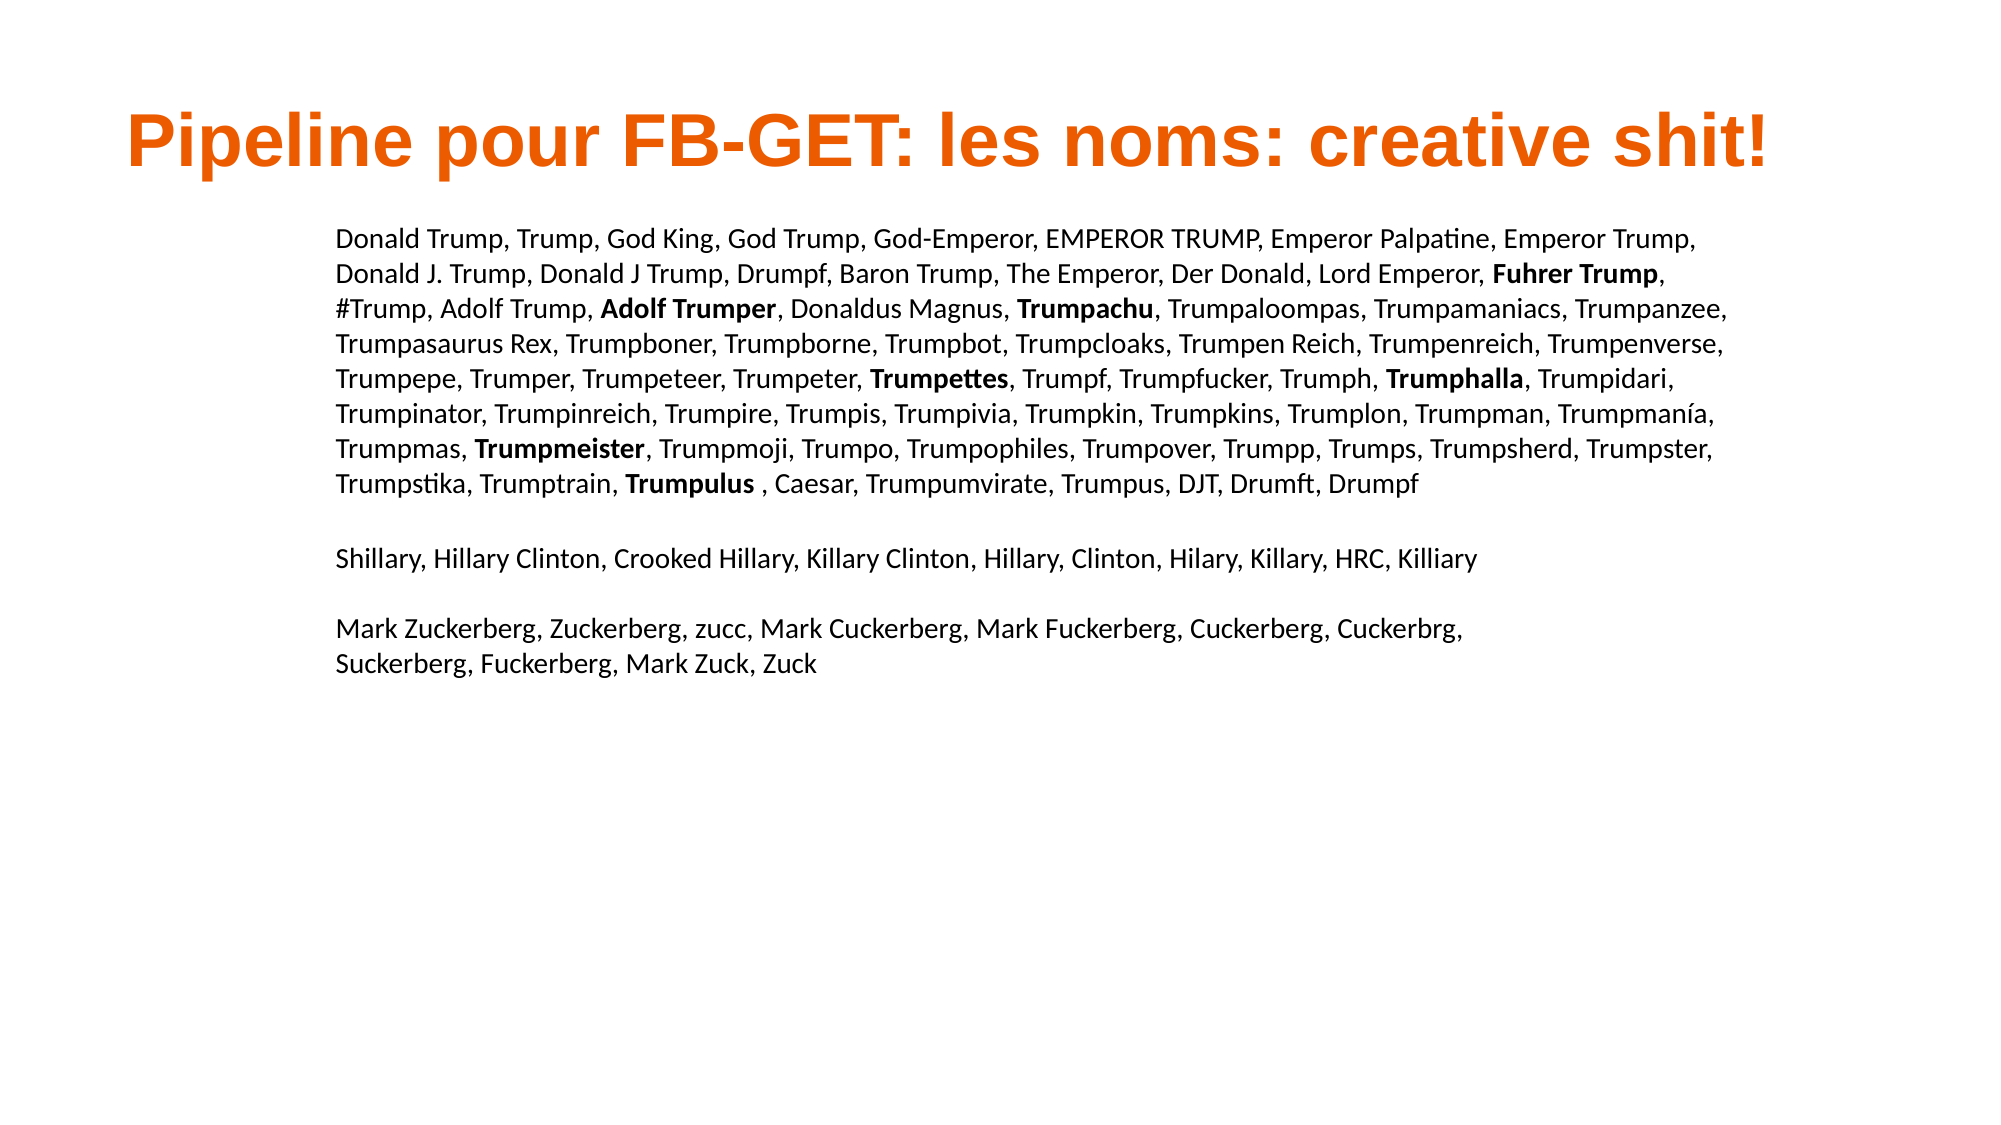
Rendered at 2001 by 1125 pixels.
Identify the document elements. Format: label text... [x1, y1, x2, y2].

text_box Pipeline pour FB-GET: les noms: creative shit! [112, 84, 1788, 190]
text_box Shillary, Hillary Clinton, Crooked Hillary, Killary Clinton, Hillary, Clinton, Hilary, Killary, HRC, Killiary Mark Zuckerberg, Zuckerberg, zucc, Mark Cuckerberg, Mark Fuckerberg, Cuckerberg, Cuckerbrg, Suckerberg, Fuckerberg, Mark Zuck, Zuck [320, 531, 1494, 687]
text_box Donald Trump, Trump, God King, God Trump, God-Emperor, EMPEROR TRUMP, Emperor Palpatine, Emperor Trump, Donald J. Trump, Donald J Trump, Drumpf, Baron Trump, The Emperor, Der Donald, Lord Emperor, Fuhrer Trump, #Trump, Adolf Trump, Adolf Trumper, Donaldus Magnus, Trumpachu, Trumpaloompas, Trumpamaniacs, Trumpanzee, Trumpasaurus Rex, Trumpboner, Trumpborne, Trumpbot, Trumpcloaks, Trumpen Reich, Trumpenreich, Trumpenverse, Trumpepe, Trumper, Trumpeteer, Trumpeter, Trumpettes, Trumpf, Trumpfucker, Trumph, Trumphalla, Trumpidari, Trumpinator, Trumpinreich, Trumpire, Trumpis, Trumpivia, Trumpkin, Trumpkins, Trumplon, Trumpman, Trumpmanía, Trumpmas, Trumpmeister, Trumpmoji, Trumpo, Trumpophiles, Trumpover, Trumpp, Trumps, Trumpsherd, Trumpster, Trumpstika, Trumptrain, Trumpulus , Caesar, Trumpumvirate, Trumpus, DJT, Drumft, Drumpf [320, 212, 1750, 507]
